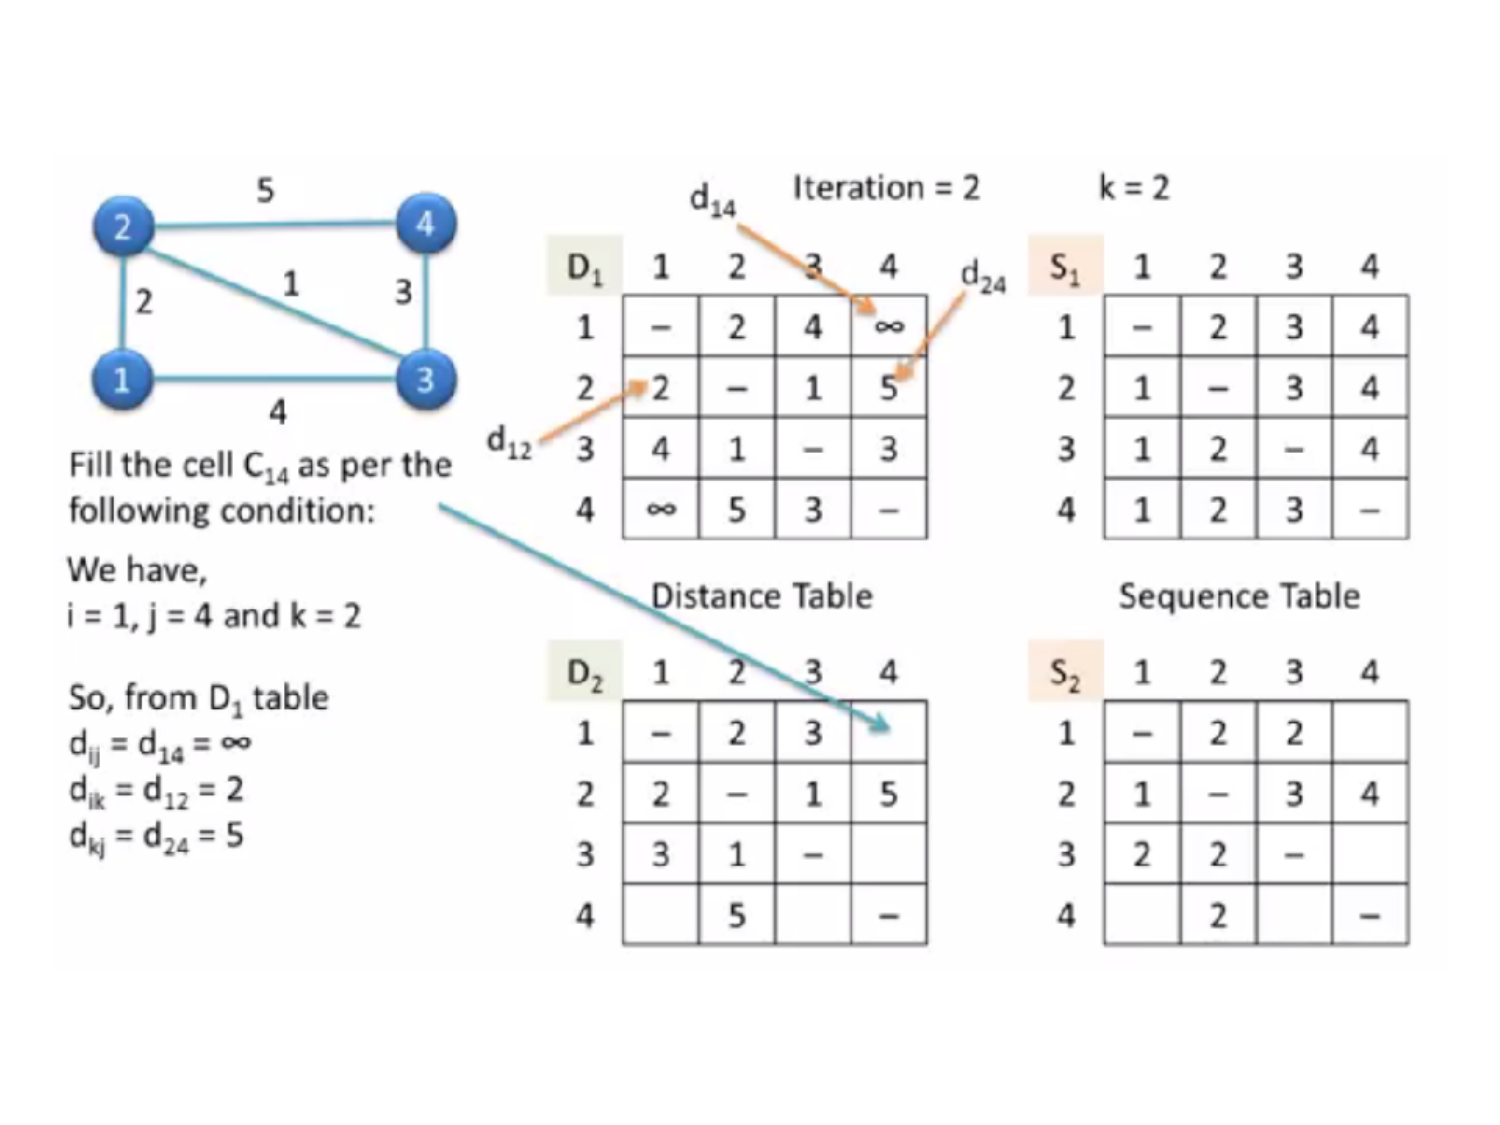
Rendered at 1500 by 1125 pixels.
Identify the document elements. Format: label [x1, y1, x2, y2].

picture [53, 154, 1447, 971]
